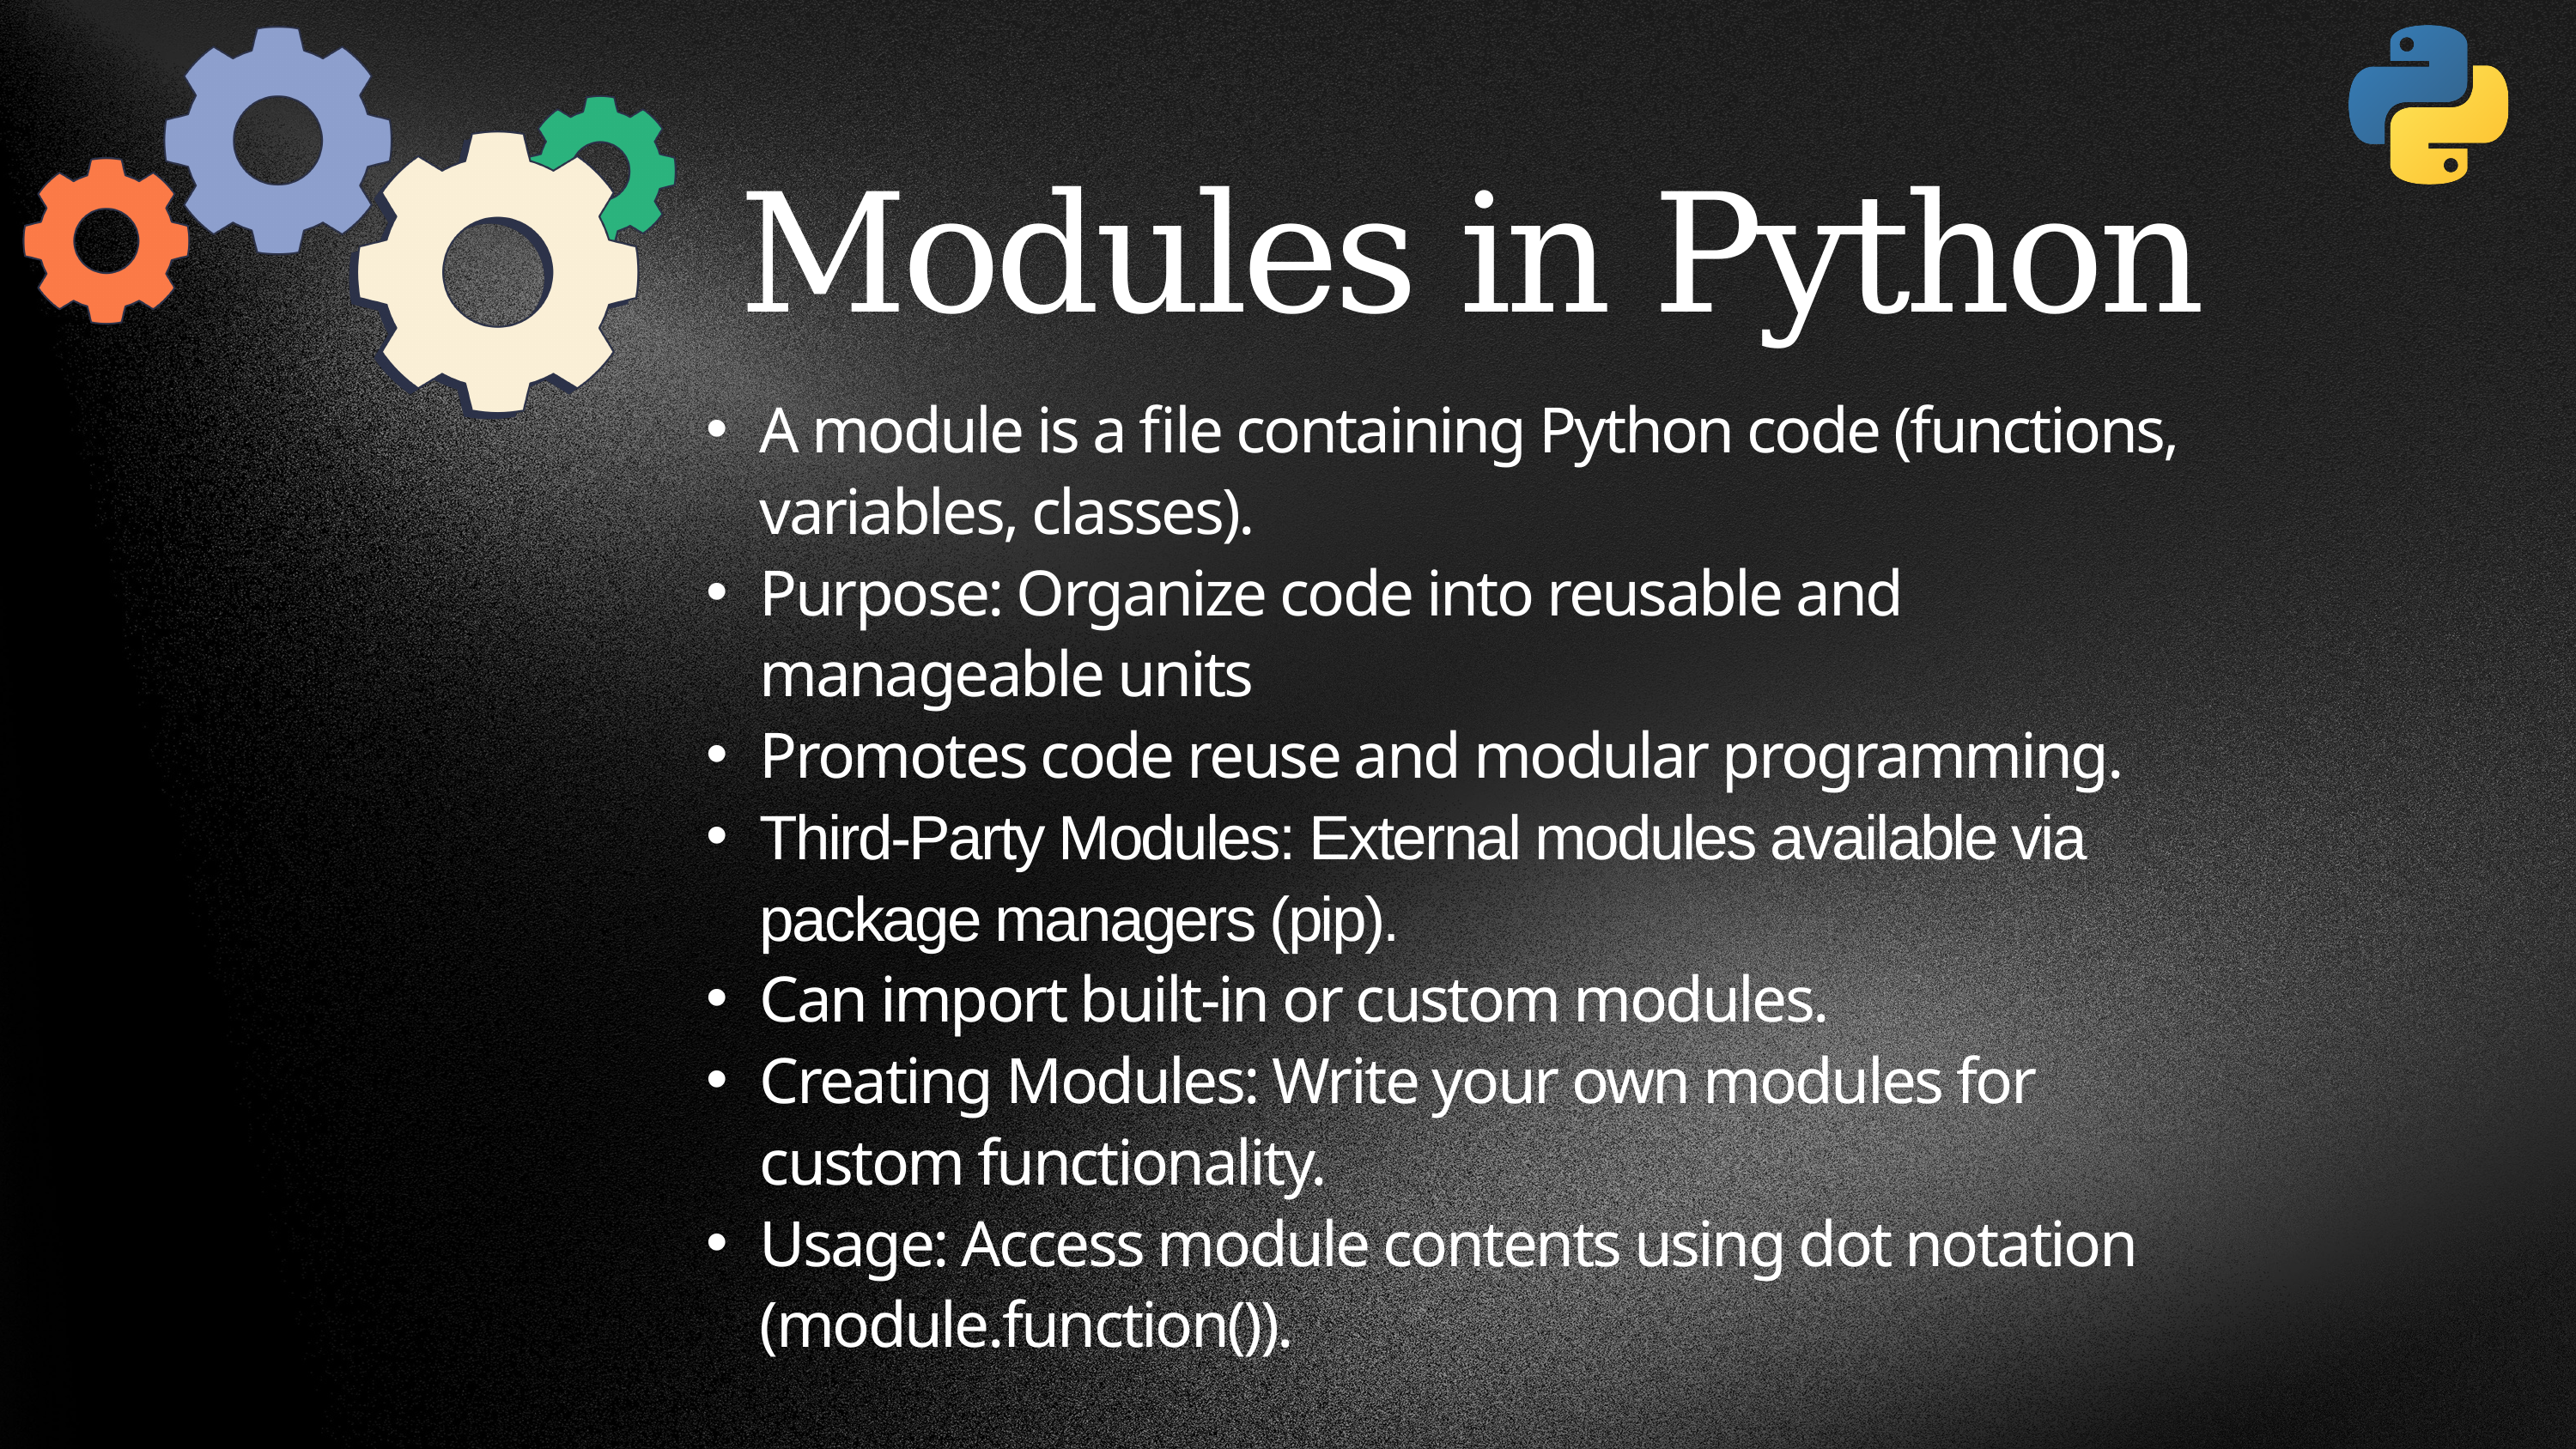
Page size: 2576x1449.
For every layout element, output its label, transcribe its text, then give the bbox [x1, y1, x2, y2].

text_box [0, 0, 2576, 1449]
text_box Modules in Python [708, 130, 2237, 345]
text_box [2348, 25, 2509, 185]
text_box A module is a file containing Python code (functions, variables, classes). Purpose: Organize code into reusable and manageable units Promotes code reuse and modular programming. Third-Party Modules: External modules available via package managers (pip). Can import built-in or custom modules. Creating Modules: Write your own modules for custom functionality. Usage: Access module contents using dot notation (module.function()). [653, 384, 2216, 1442]
text_box [21, 25, 677, 420]
